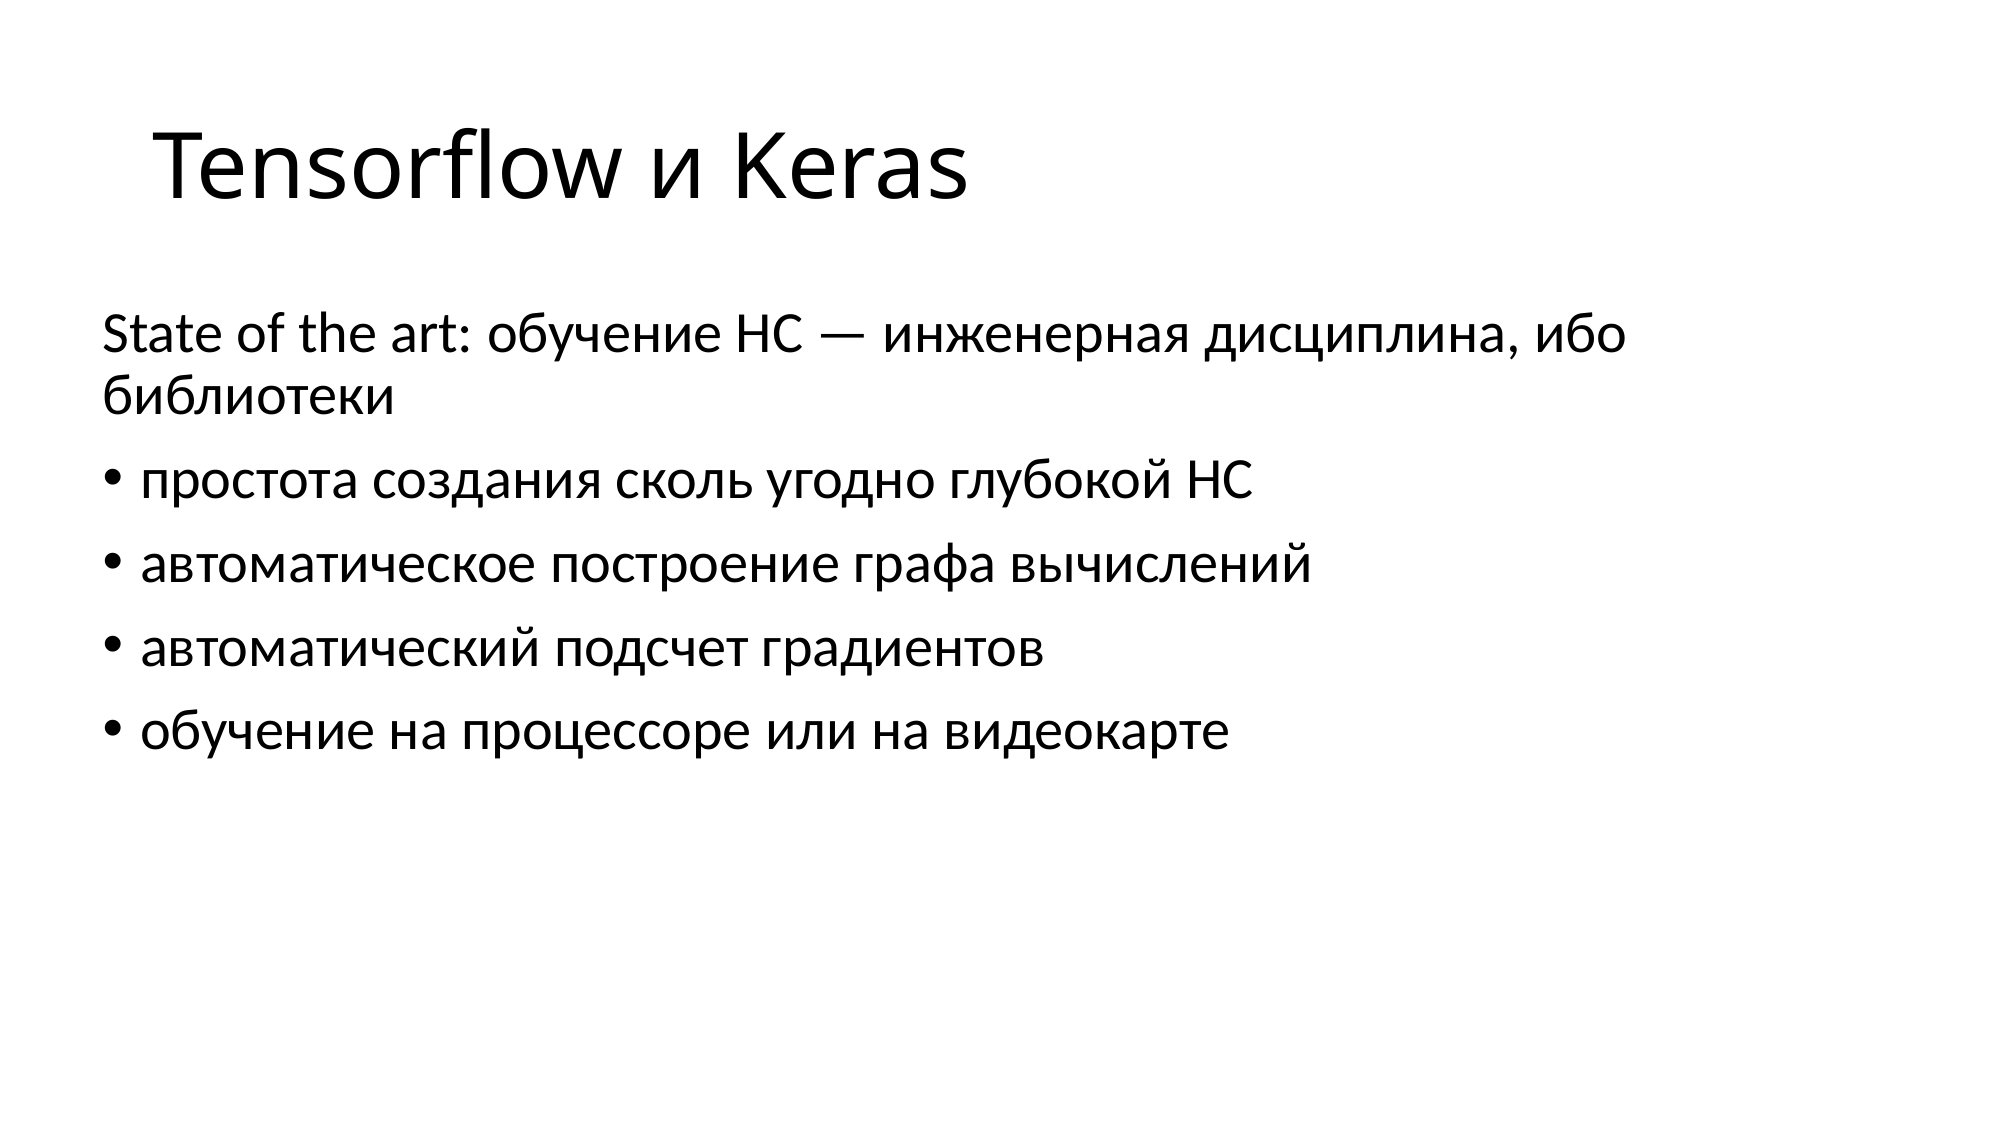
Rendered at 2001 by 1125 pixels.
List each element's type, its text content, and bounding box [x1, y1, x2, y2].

title Tensorflow и Keras [137, 59, 1863, 213]
text_box State of the art: обучение НС — инженерная дисциплина, ибо библиотеки простота создания сколь угодно глубокой НС автоматическое построение графа вычислений автоматический подсчет градиентов обучение на процессоре или на видеокарте [87, 213, 1863, 957]
